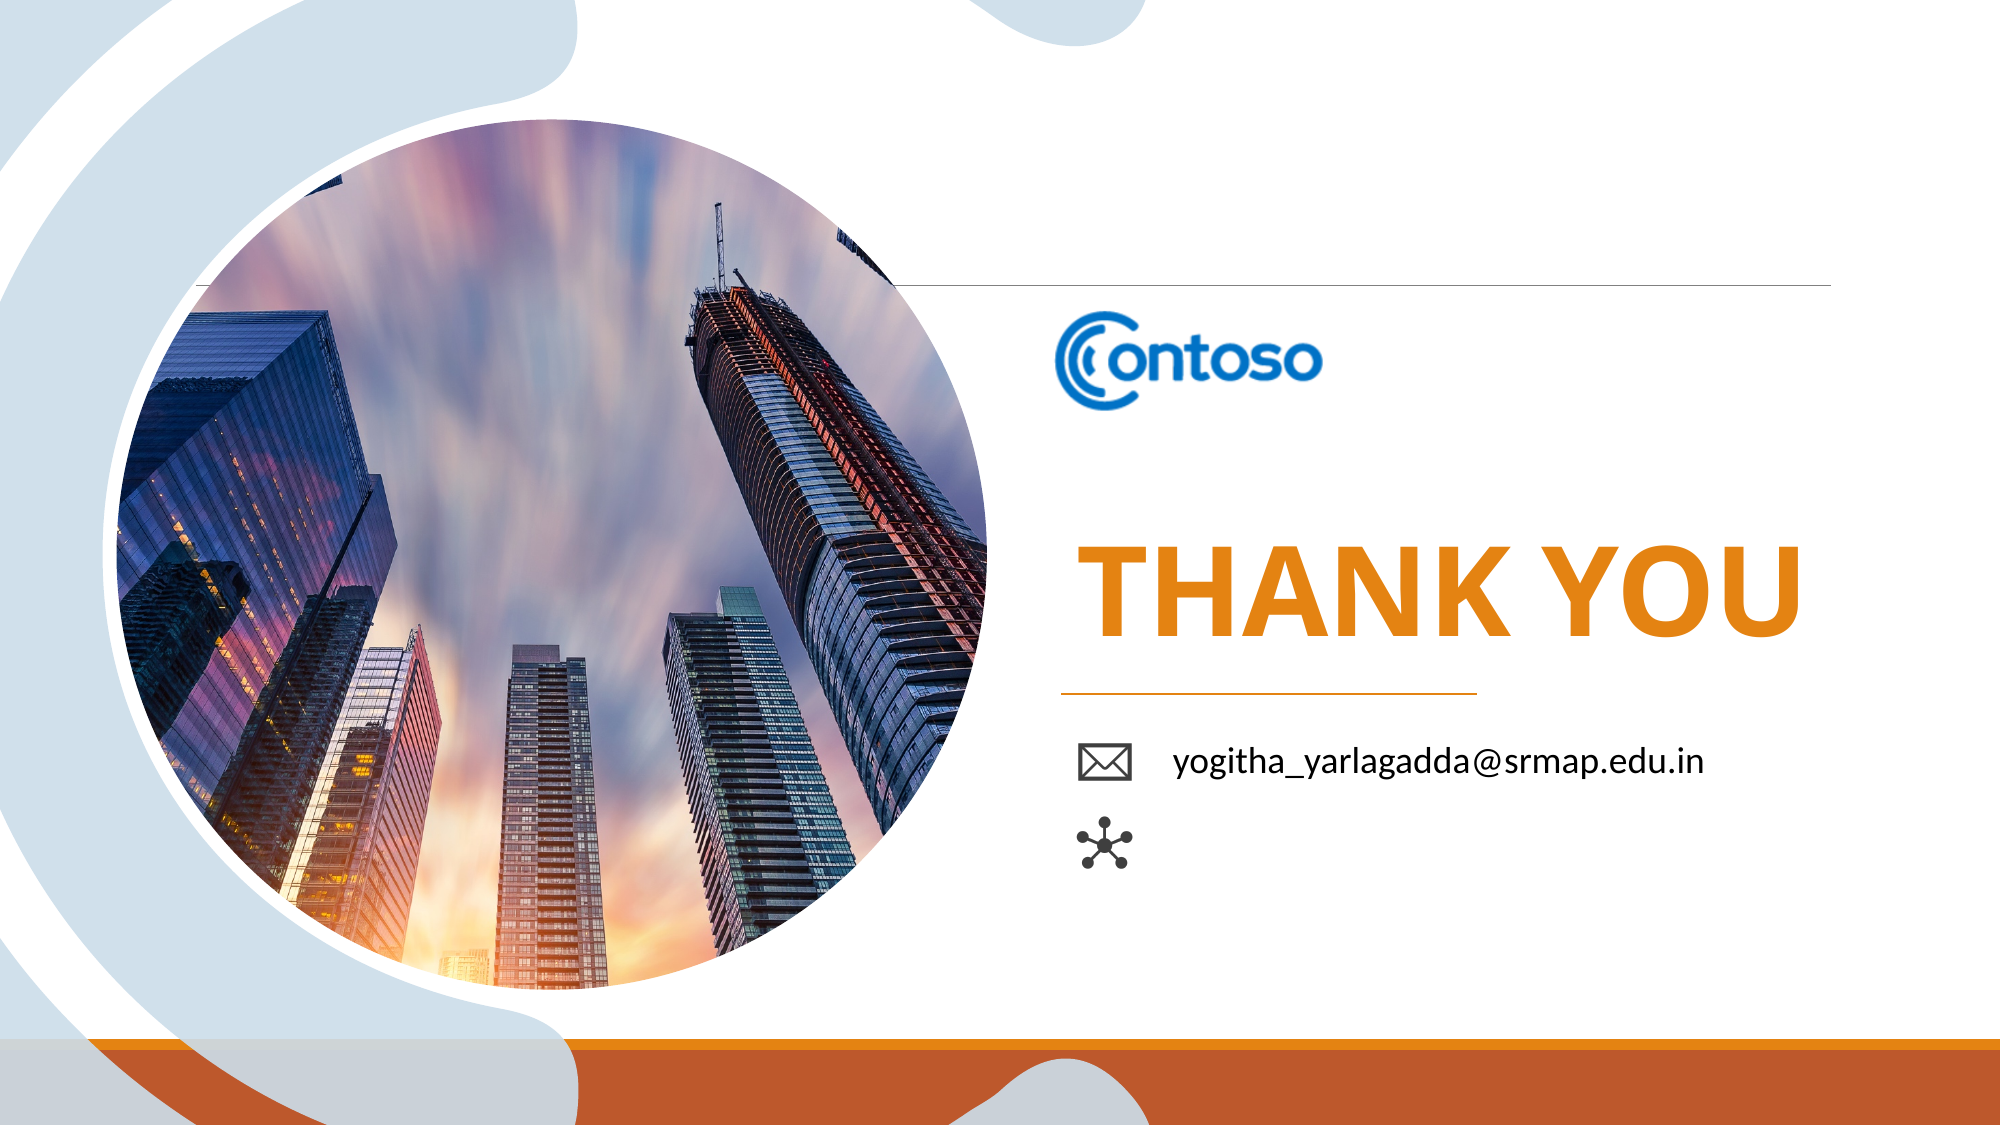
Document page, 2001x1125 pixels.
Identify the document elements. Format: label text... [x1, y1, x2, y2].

text_box yogitha_yarlagadda@srmap.edu.in [1158, 728, 1884, 788]
title Thank you [1061, 562, 1884, 670]
picture [115, 118, 988, 991]
picture [1069, 807, 1140, 878]
picture [1073, 730, 1137, 794]
picture [1045, 302, 1332, 413]
